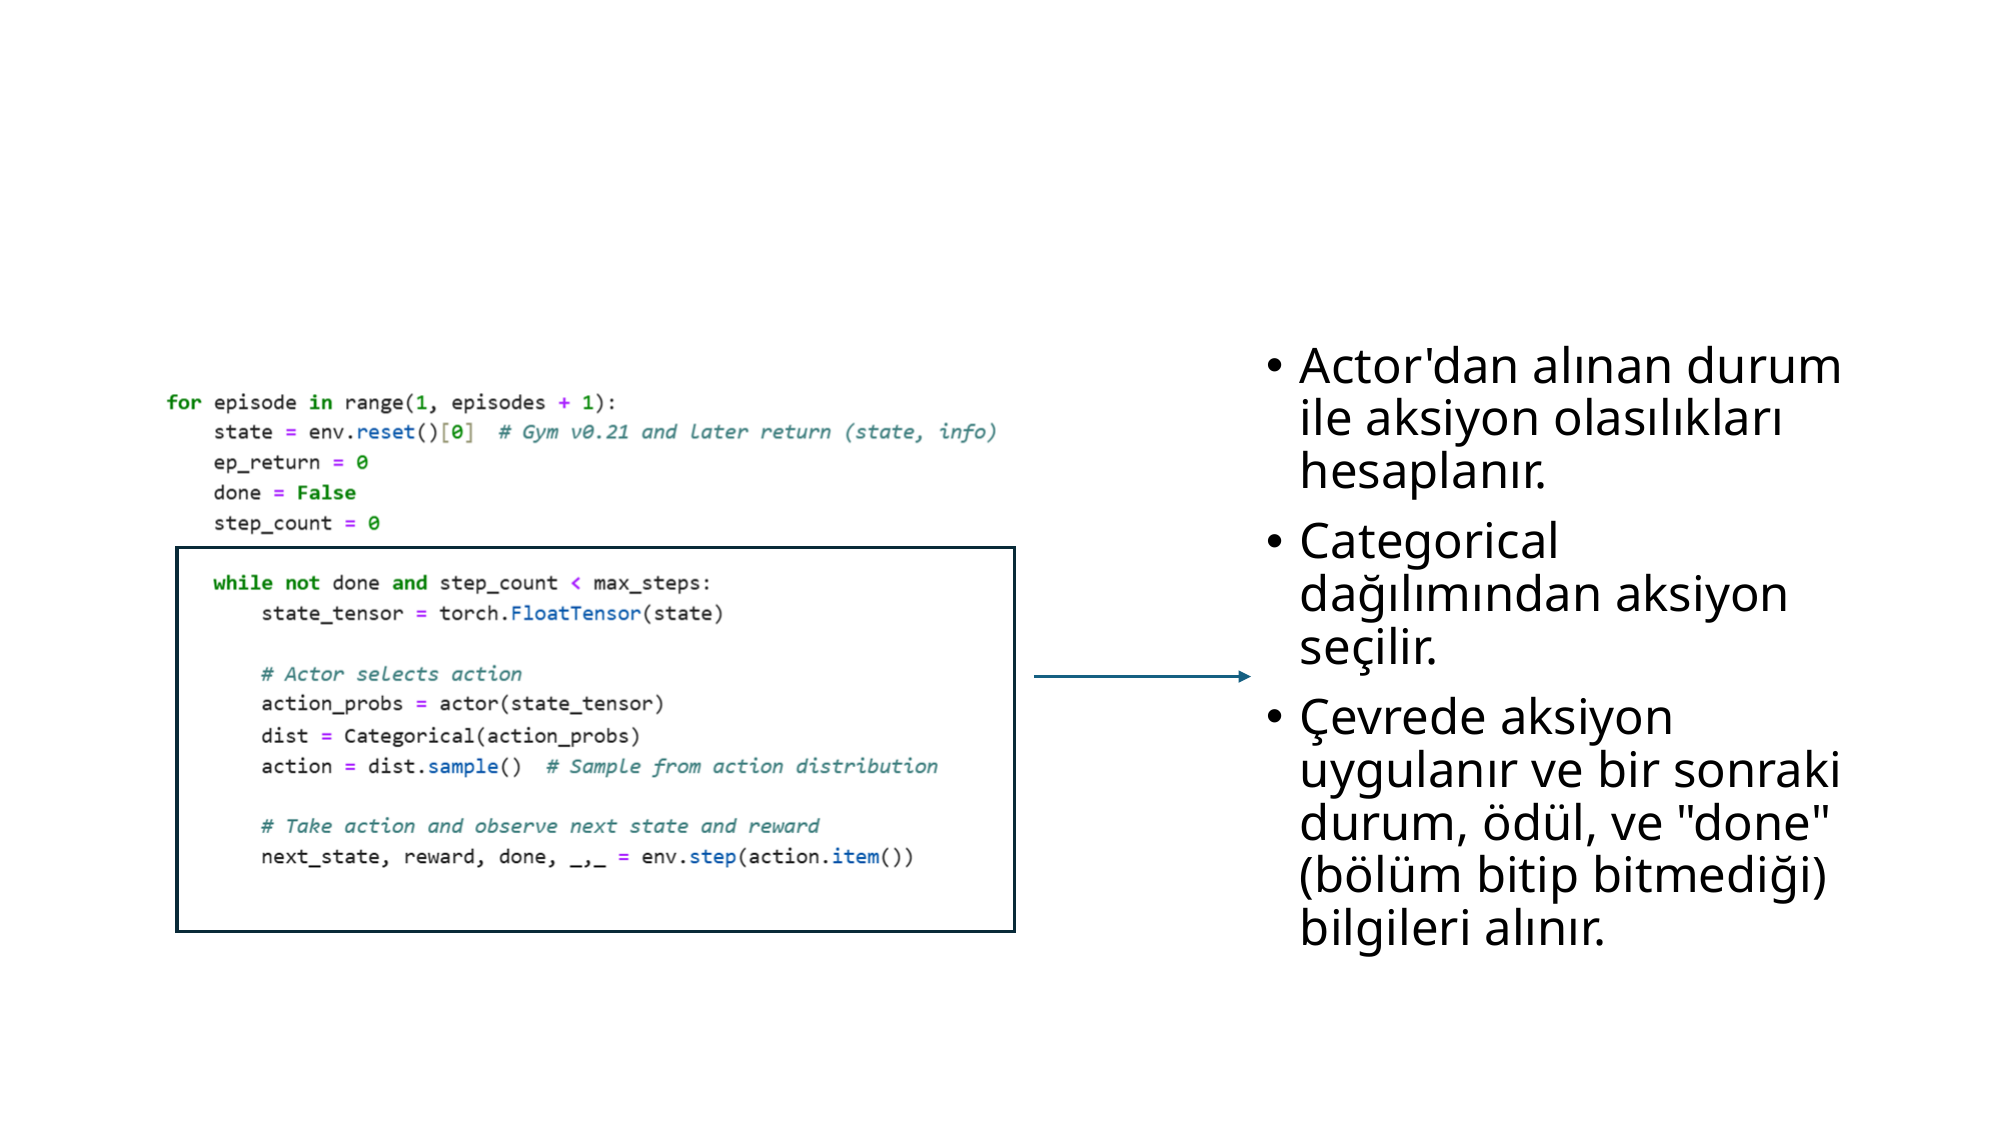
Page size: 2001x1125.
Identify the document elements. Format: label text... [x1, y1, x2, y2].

list Actor'dan alınan durum ile aksiyon olasılıkları hesaplanır. Categorical dağılımından aksiyon seçilir. Çevrede aksiyon uygulanır ve bir sonraki durum, ödül, ve "done" (bölüm bitip bitmediği) bilgileri alınır. [1251, 333, 1863, 1014]
text_box [175, 893, 1016, 933]
picture [136, 380, 1153, 893]
